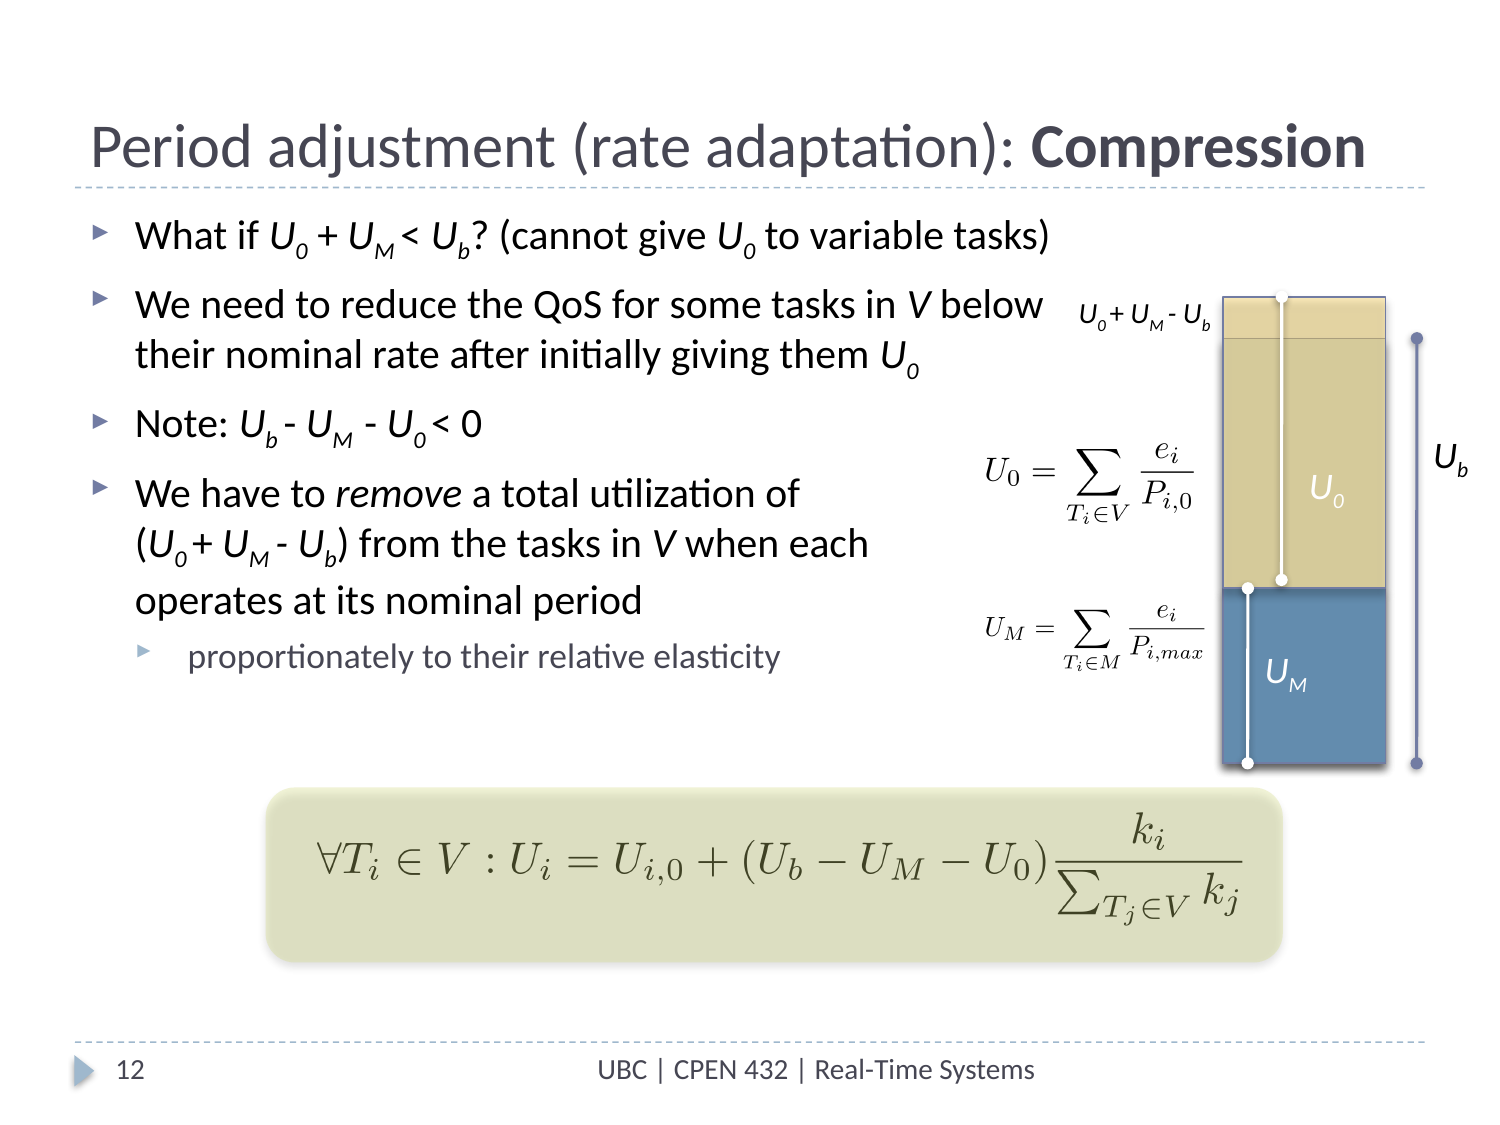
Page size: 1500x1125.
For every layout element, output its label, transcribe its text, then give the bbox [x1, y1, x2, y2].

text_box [1222, 296, 1485, 764]
picture [985, 443, 1194, 525]
slide_number 12 [100, 1042, 426, 1103]
picture [985, 604, 1205, 672]
footer UBC | CPEN 432 | Real-Time Systems [475, 1042, 1051, 1103]
list What if U0 + UM < Ub? (cannot give U0 to variable tasks) We need to reduce the QoS for some tasks in V below their nominal rate after initially giving them U0 Note: Ub - UM - U0 < 0 We have to remove a total utilization of (U0 + UM - Ub) from the tasks in V when each operates at its nominal period proportionately to their relative elasticity [74, 199, 1088, 1001]
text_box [265, 787, 1284, 963]
text_box U0 + UM - Ub [1063, 287, 1226, 342]
title Period adjustment (rate adaptation): Compression [74, 24, 1426, 188]
